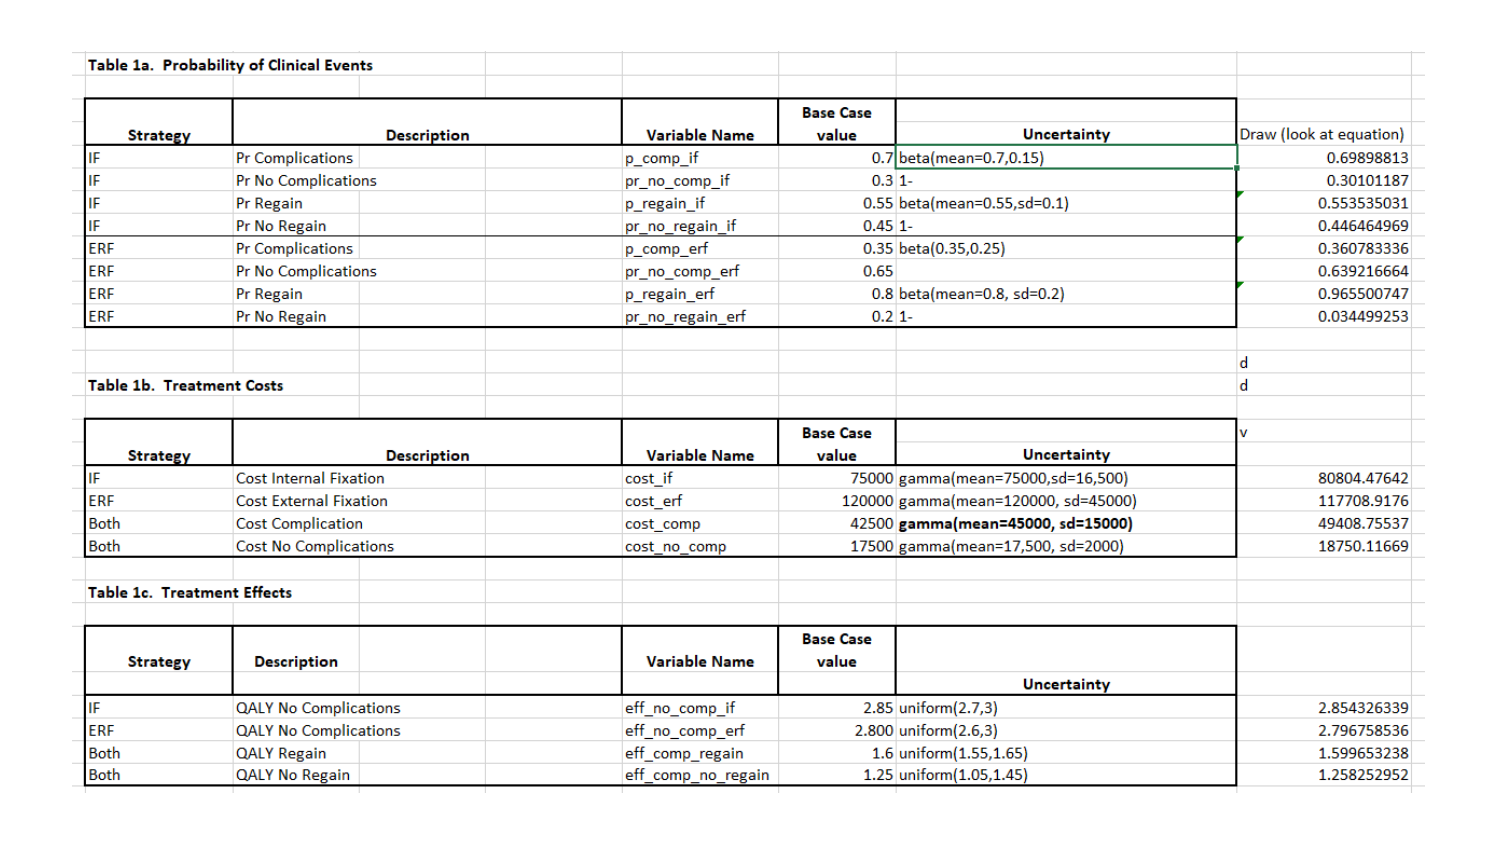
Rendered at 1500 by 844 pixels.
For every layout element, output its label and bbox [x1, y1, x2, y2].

picture [72, 50, 1426, 793]
